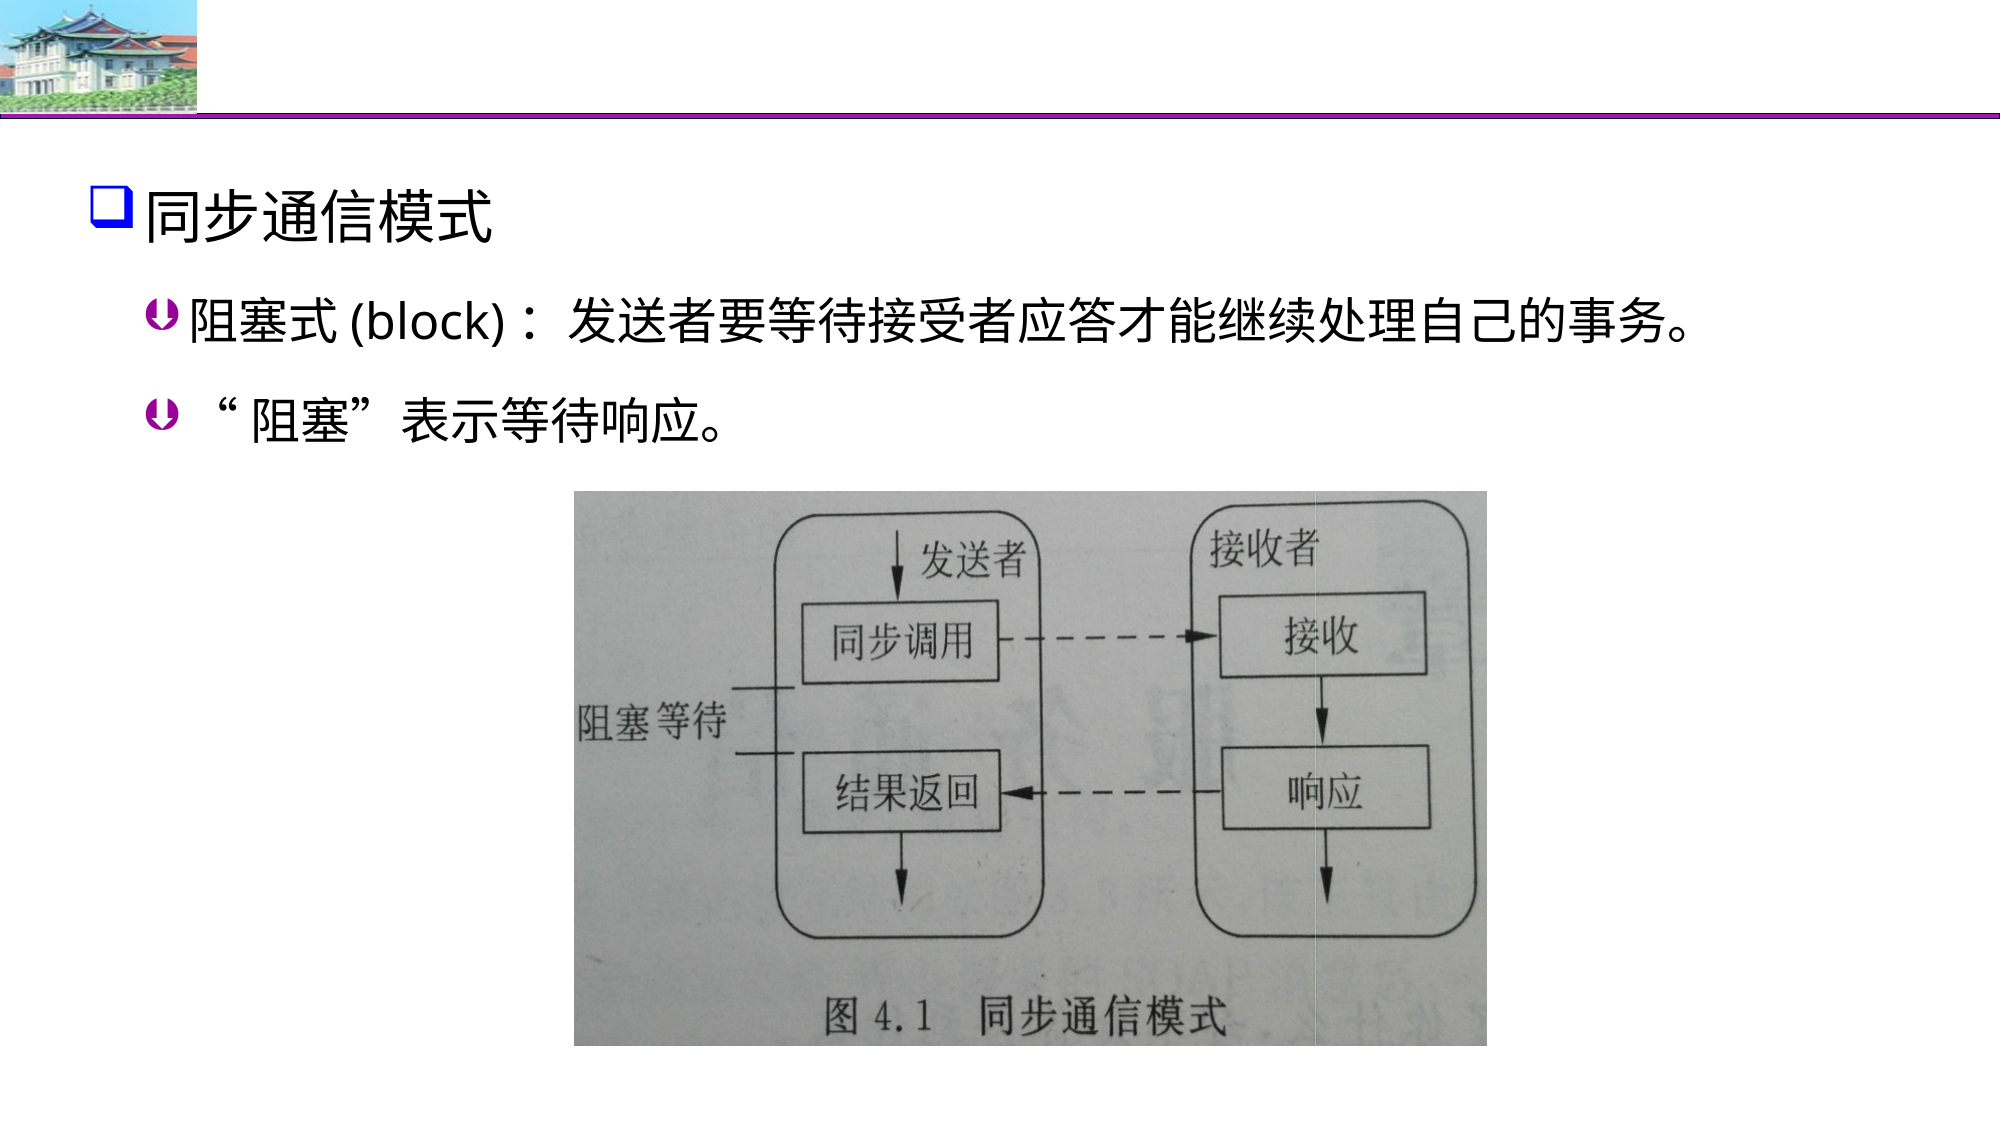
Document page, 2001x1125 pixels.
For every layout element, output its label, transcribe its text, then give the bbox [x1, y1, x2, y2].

list 同步通信模式 阻塞式(block)：发送者要等待接受者应答才能继续处理自己的事务。 “阻塞”表示等待响应。 [70, 137, 1900, 1035]
picture [0, 0, 197, 114]
picture [574, 491, 1487, 1046]
